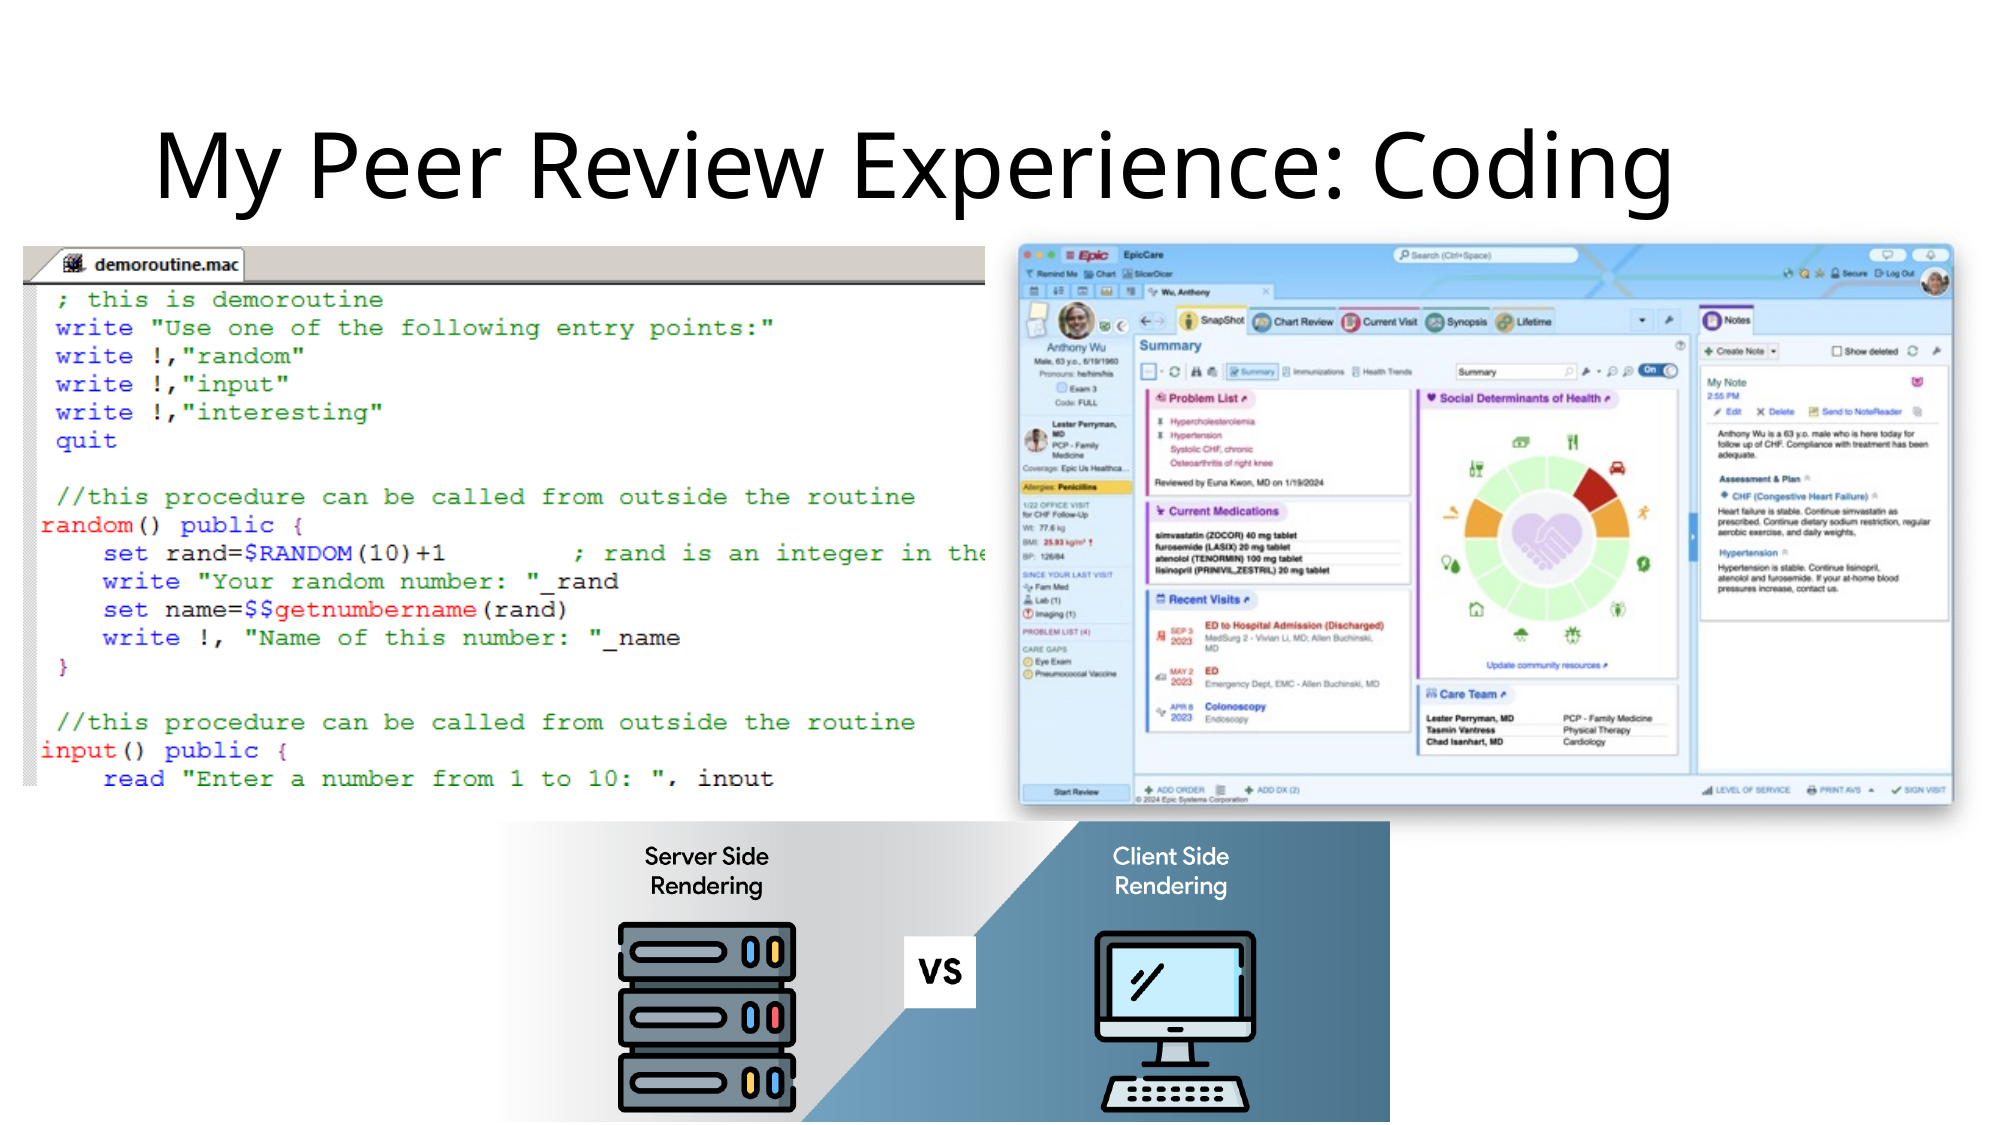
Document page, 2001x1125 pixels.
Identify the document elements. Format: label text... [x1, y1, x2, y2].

title My Peer Review Experience: Coding [137, 59, 1863, 245]
picture [22, 221, 1990, 1123]
